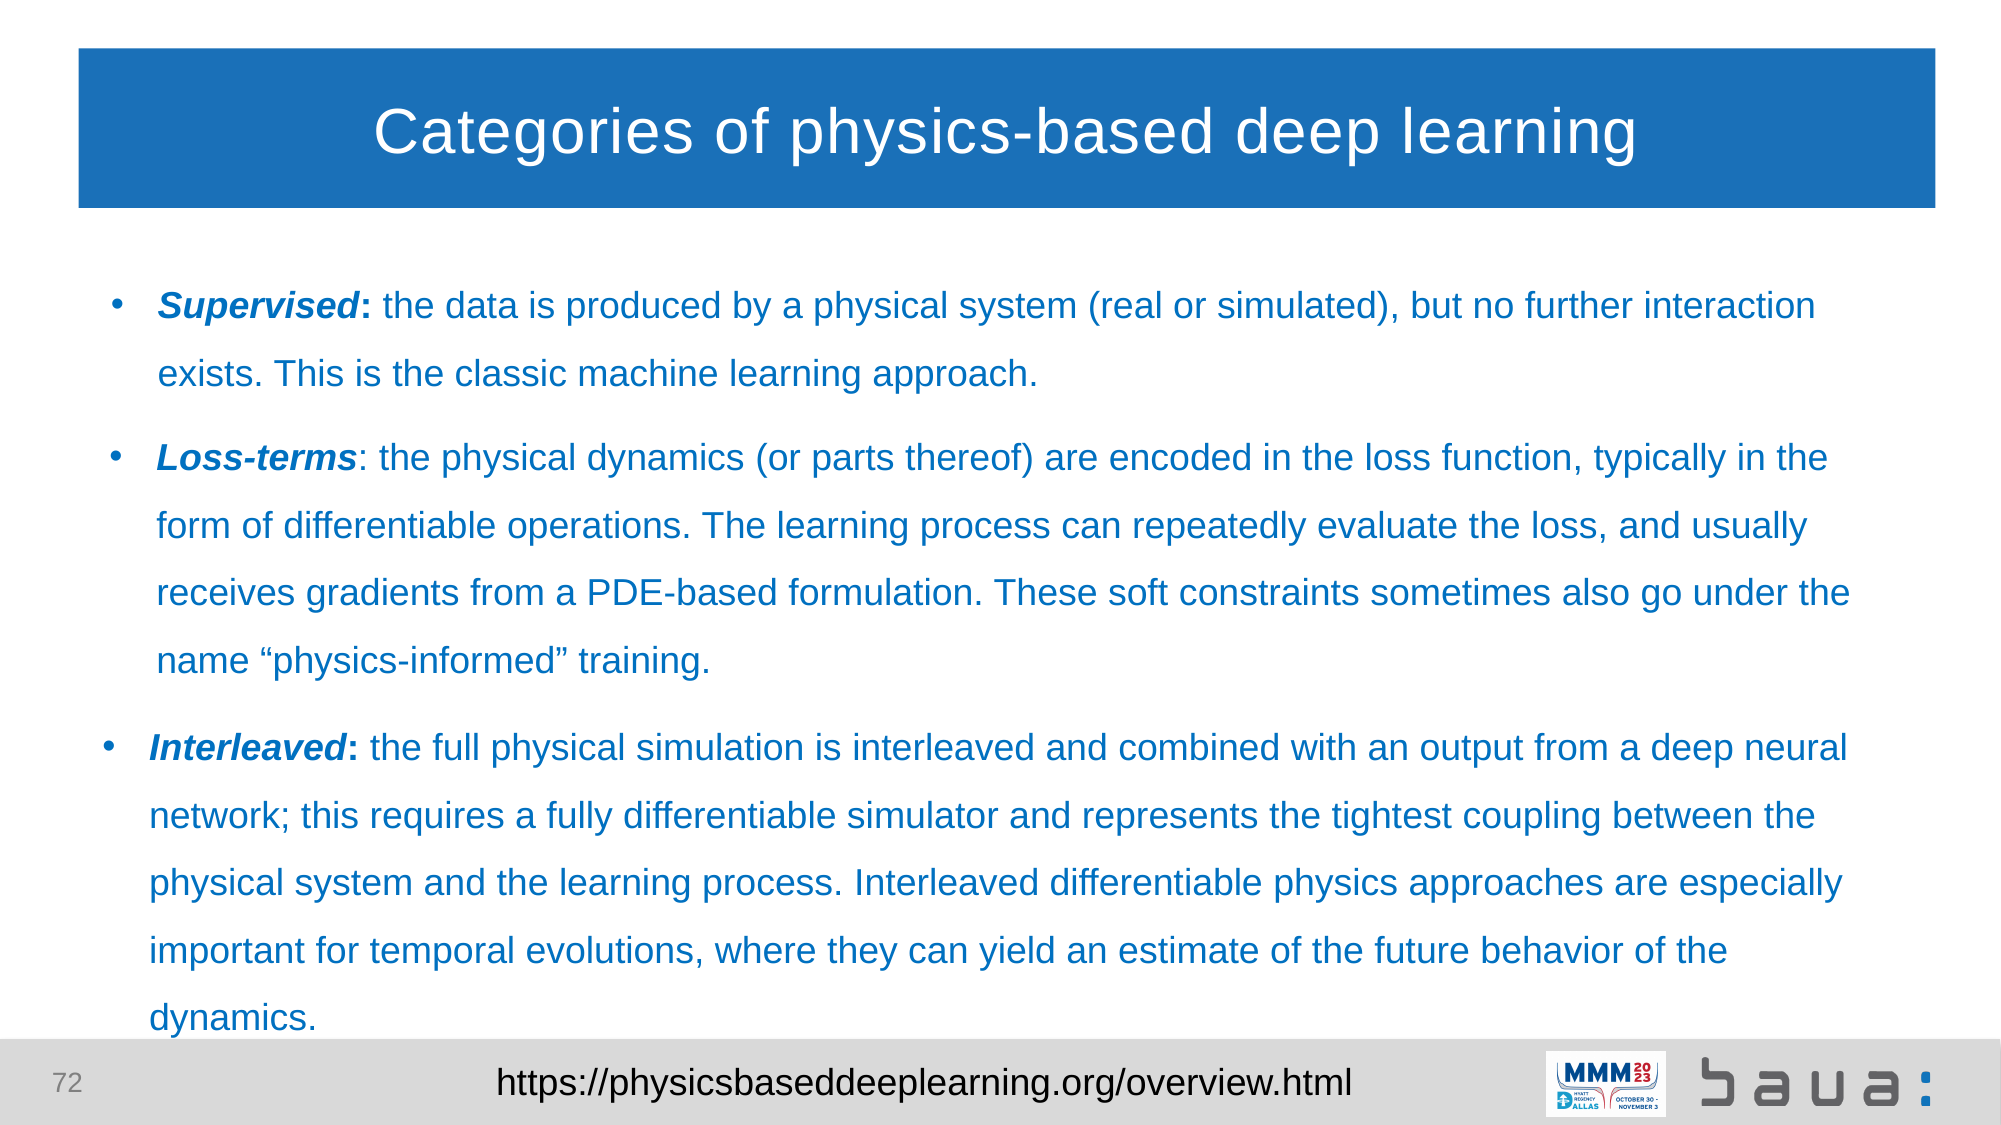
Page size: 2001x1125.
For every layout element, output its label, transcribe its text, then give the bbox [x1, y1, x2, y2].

title Categories of physics-based deep learning [78, 48, 1936, 208]
text_box Interleaved: the full physical simulation is interleaved and combined with an output from a deep neural network; this requires a fully differentiable simulator and represents the tightest coupling between the physical system and the learning process. Interleaved differentiable physics approaches are especially important for temporal evolutions, where they can yield an estimate of the future behavior of the dynamics. [87, 693, 1913, 1046]
picture [1545, 1050, 1666, 1117]
text_box Supervised: the data is produced by a physical system (real or simulated), but no further interaction exists. This is the classic machine learning approach. [96, 251, 1922, 401]
text_box Loss-terms: the physical dynamics (or parts thereof) are encoded in the loss function, typically in the form of differentiable operations. The learning process can repeatedly evaluate the loss, and usually receives gradients from a PDE-based formulation. These soft constraints sometimes also go under the name “physics-informed” training. [94, 403, 1920, 689]
text_box https://physicsbaseddeeplearning.org/overview.html [481, 1050, 1490, 1111]
slide_number 72 [51, 1051, 141, 1112]
